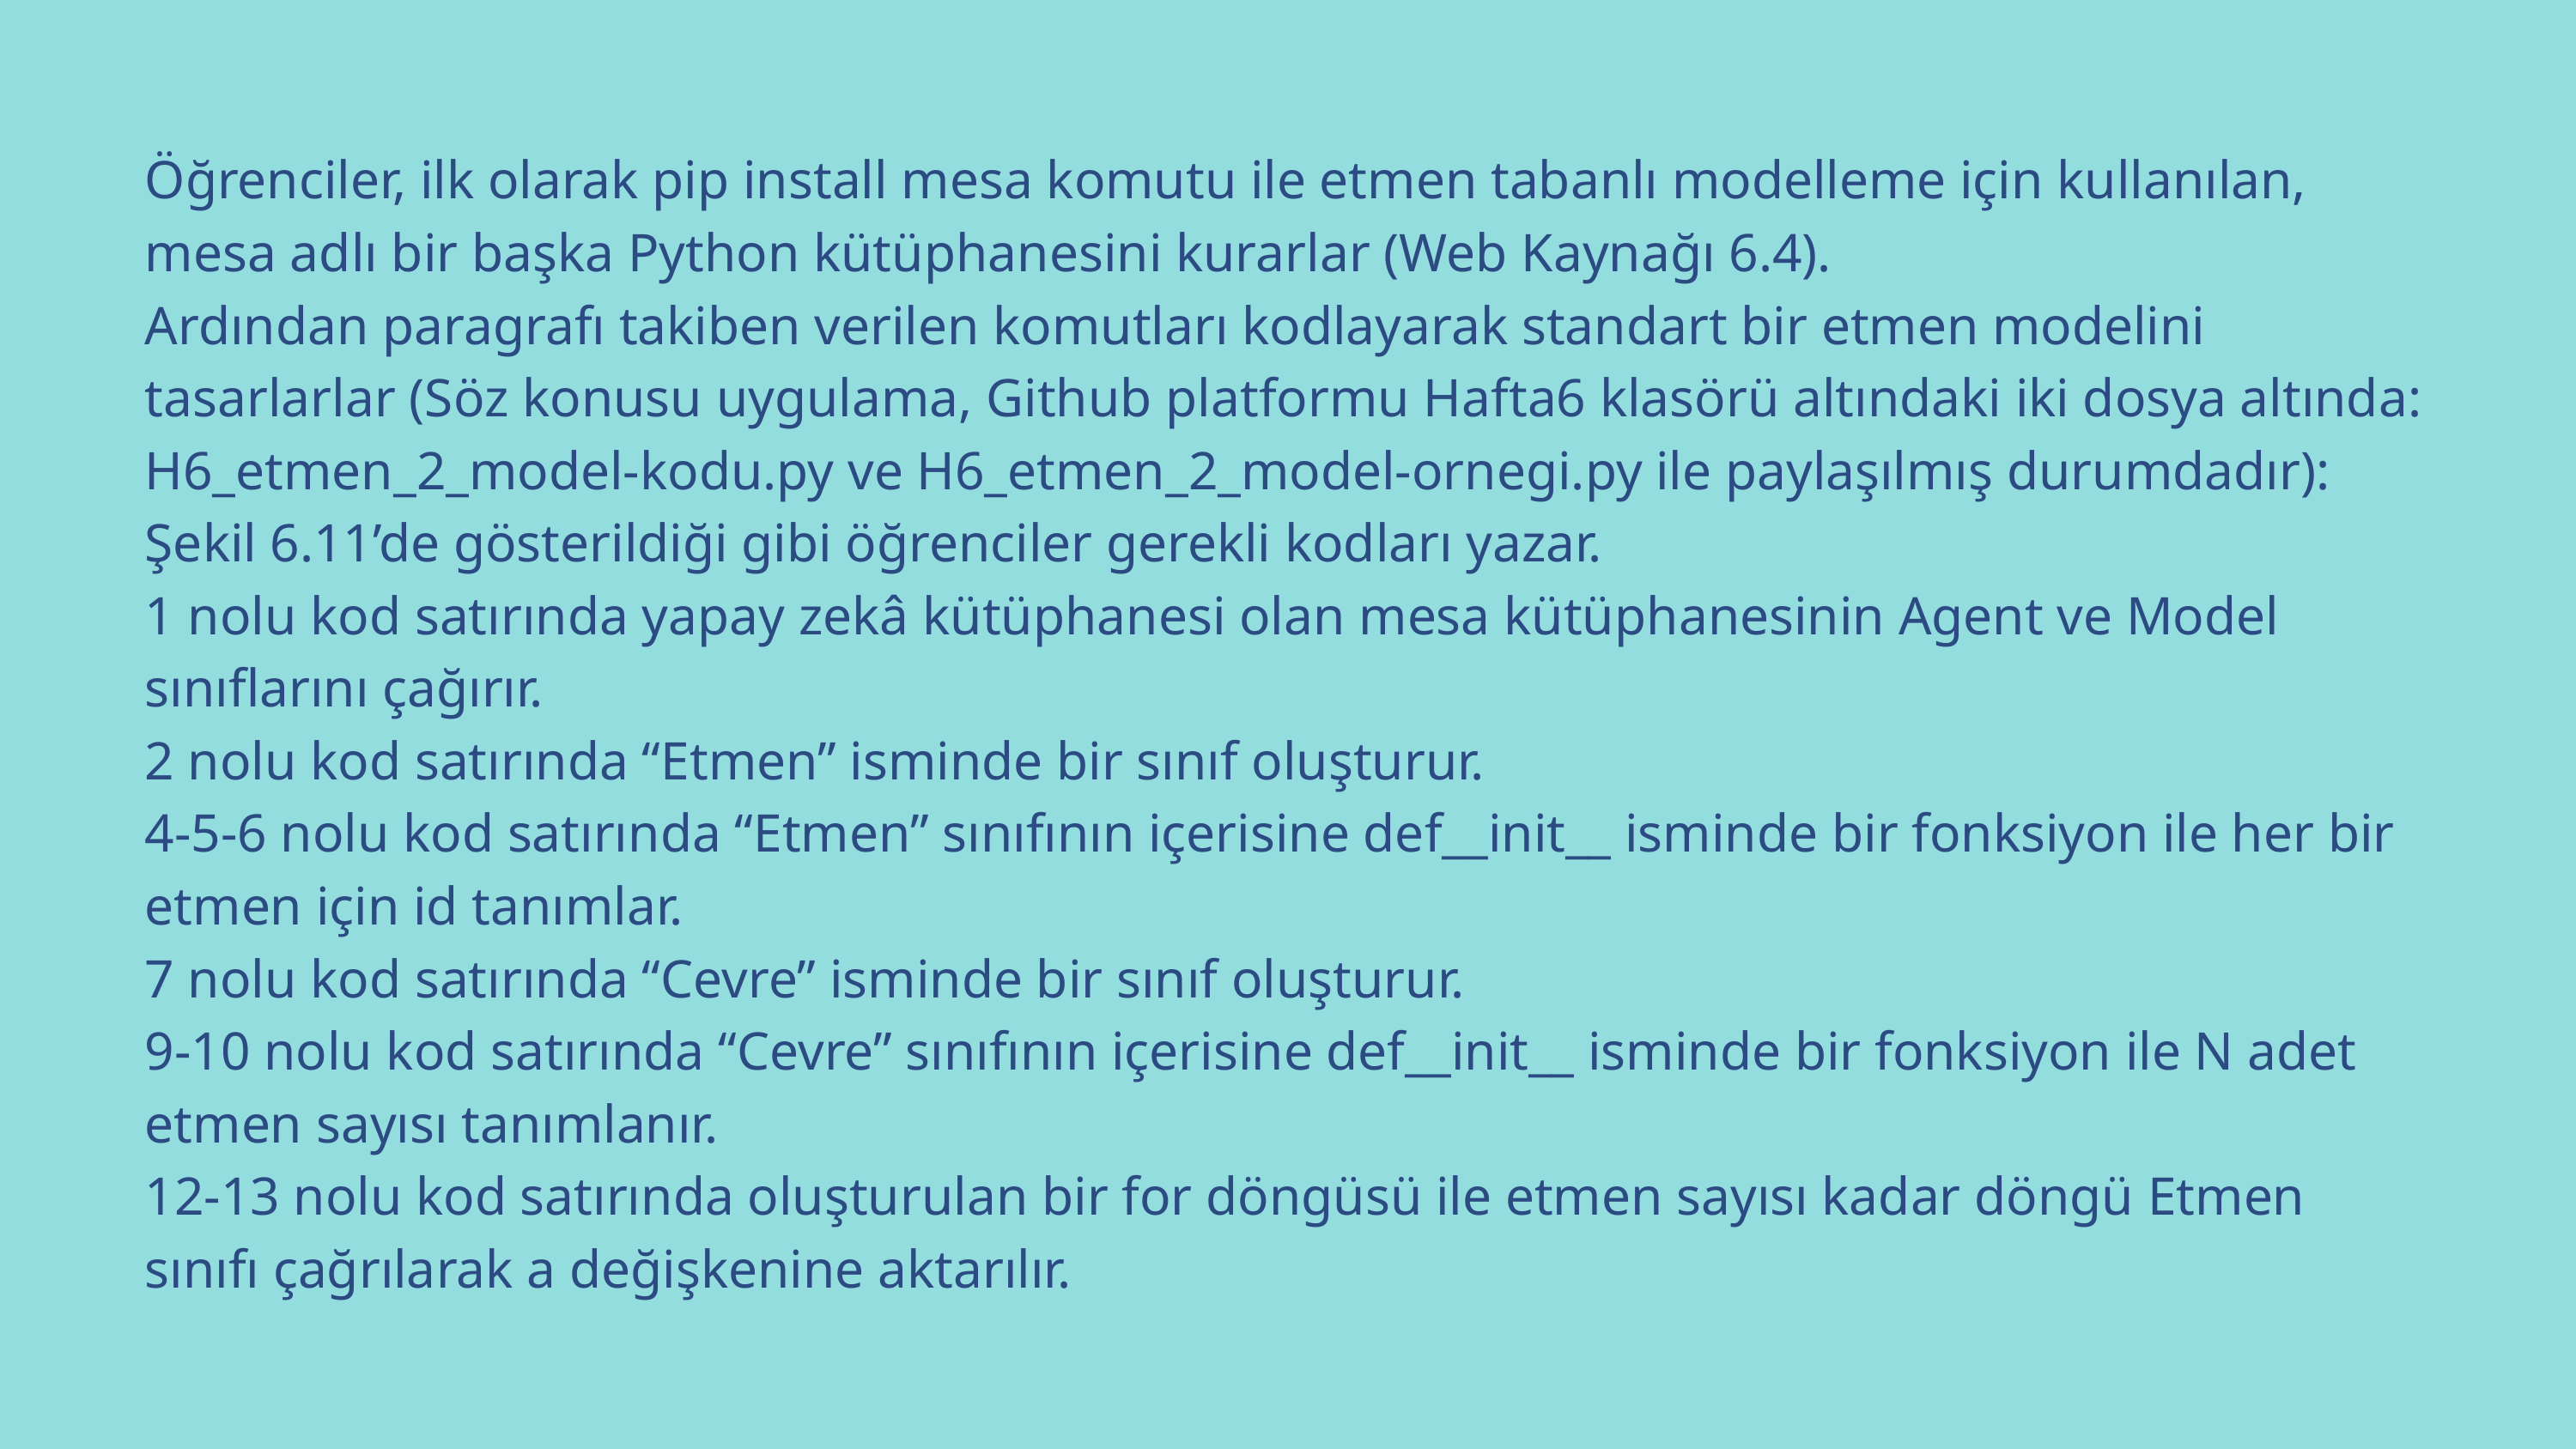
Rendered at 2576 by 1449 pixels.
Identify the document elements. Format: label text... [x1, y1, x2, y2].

text_box Öğrenciler, ilk olarak pip install mesa komutu ile etmen tabanlı modelleme için kullanılan, mesa adlı bir başka Python kütüphanesini kurarlar (Web Kaynağı 6.4). Ardından paragrafı takiben verilen komutları kodlayarak standart bir etmen modelini tasarlarlar (Söz konusu uygulama, Github platformu Hafta6 klasörü altındaki iki dosya altında: H6_etmen_2_model-kodu.py ve H6_etmen_2_model-ornegi.py ile paylaşılmış durumdadır): Şekil 6.11’de gösterildiği gibi öğrenciler gerekli kodları yazar. 1 nolu kod satırında yapay zekâ kütüphanesi olan mesa kütüphanesinin Agent ve Model sınıflarını çağırır. 2 nolu kod satırında “Etmen” isminde bir sınıf oluşturur. 4-5-6 nolu kod satırında “Etmen” sınıfının içerisine def__init__ isminde bir fonksiyon ile her bir etmen için id tanımlar. 7 nolu kod satırında “Cevre” isminde bir sınıf oluşturur. 9-10 nolu kod satırında “Cevre” sınıfının içerisine def__init__ isminde bir fonksiyon ile N adet etmen sayısı tanımlanır. 12-13 nolu kod satırında oluşturulan bir for döngüsü ile etmen sayısı kadar döngü Etmen sınıfı çağrılarak a değişkenine aktarılır. [144, 136, 2432, 1299]
